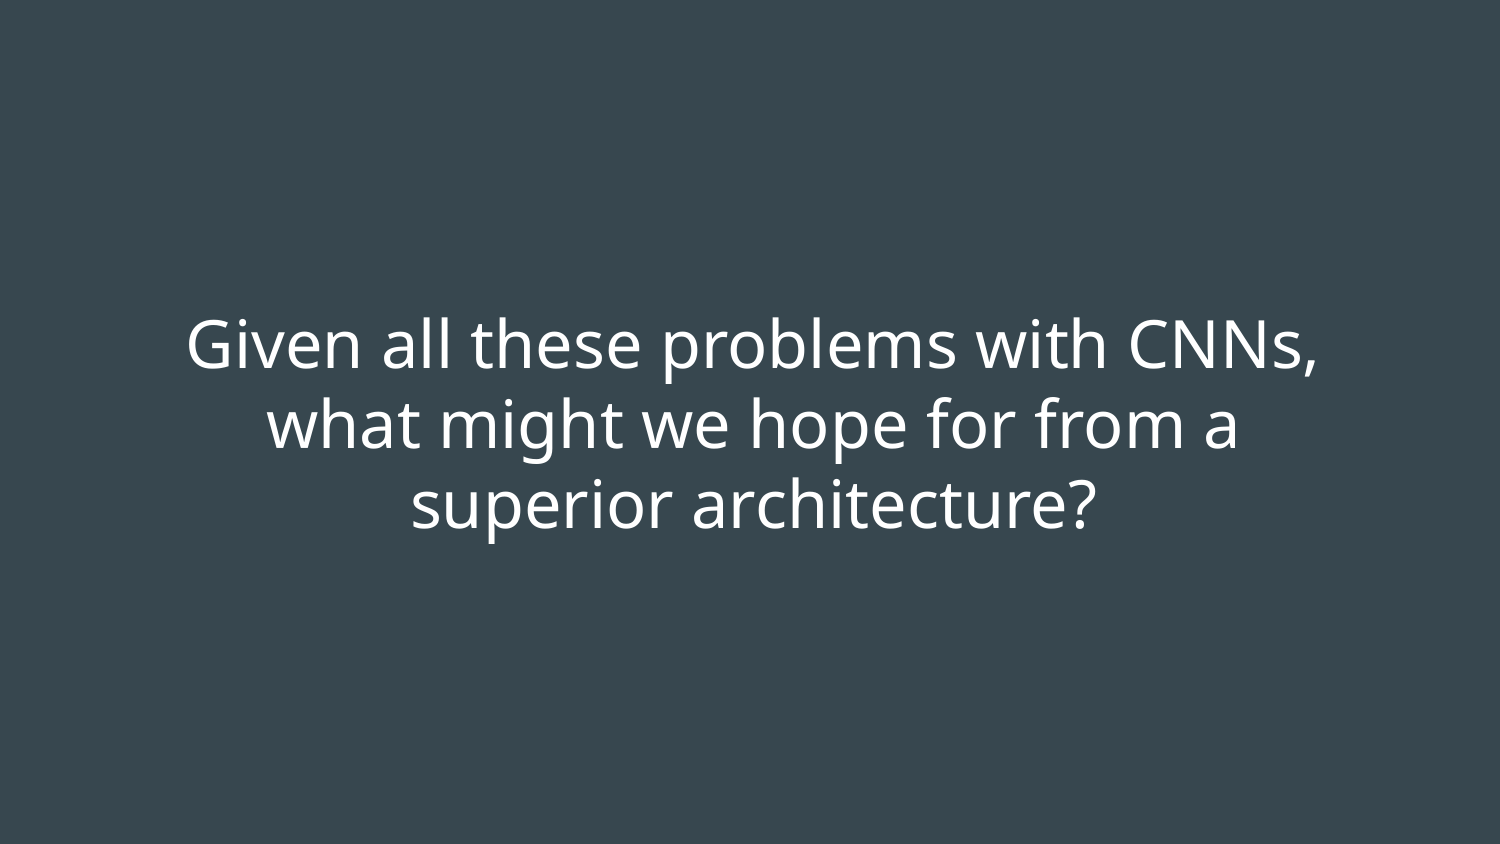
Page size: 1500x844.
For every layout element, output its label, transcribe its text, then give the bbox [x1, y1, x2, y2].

title Given all these problems with CNNs, what might we hope for from a superior architecture? [110, 351, 1399, 493]
